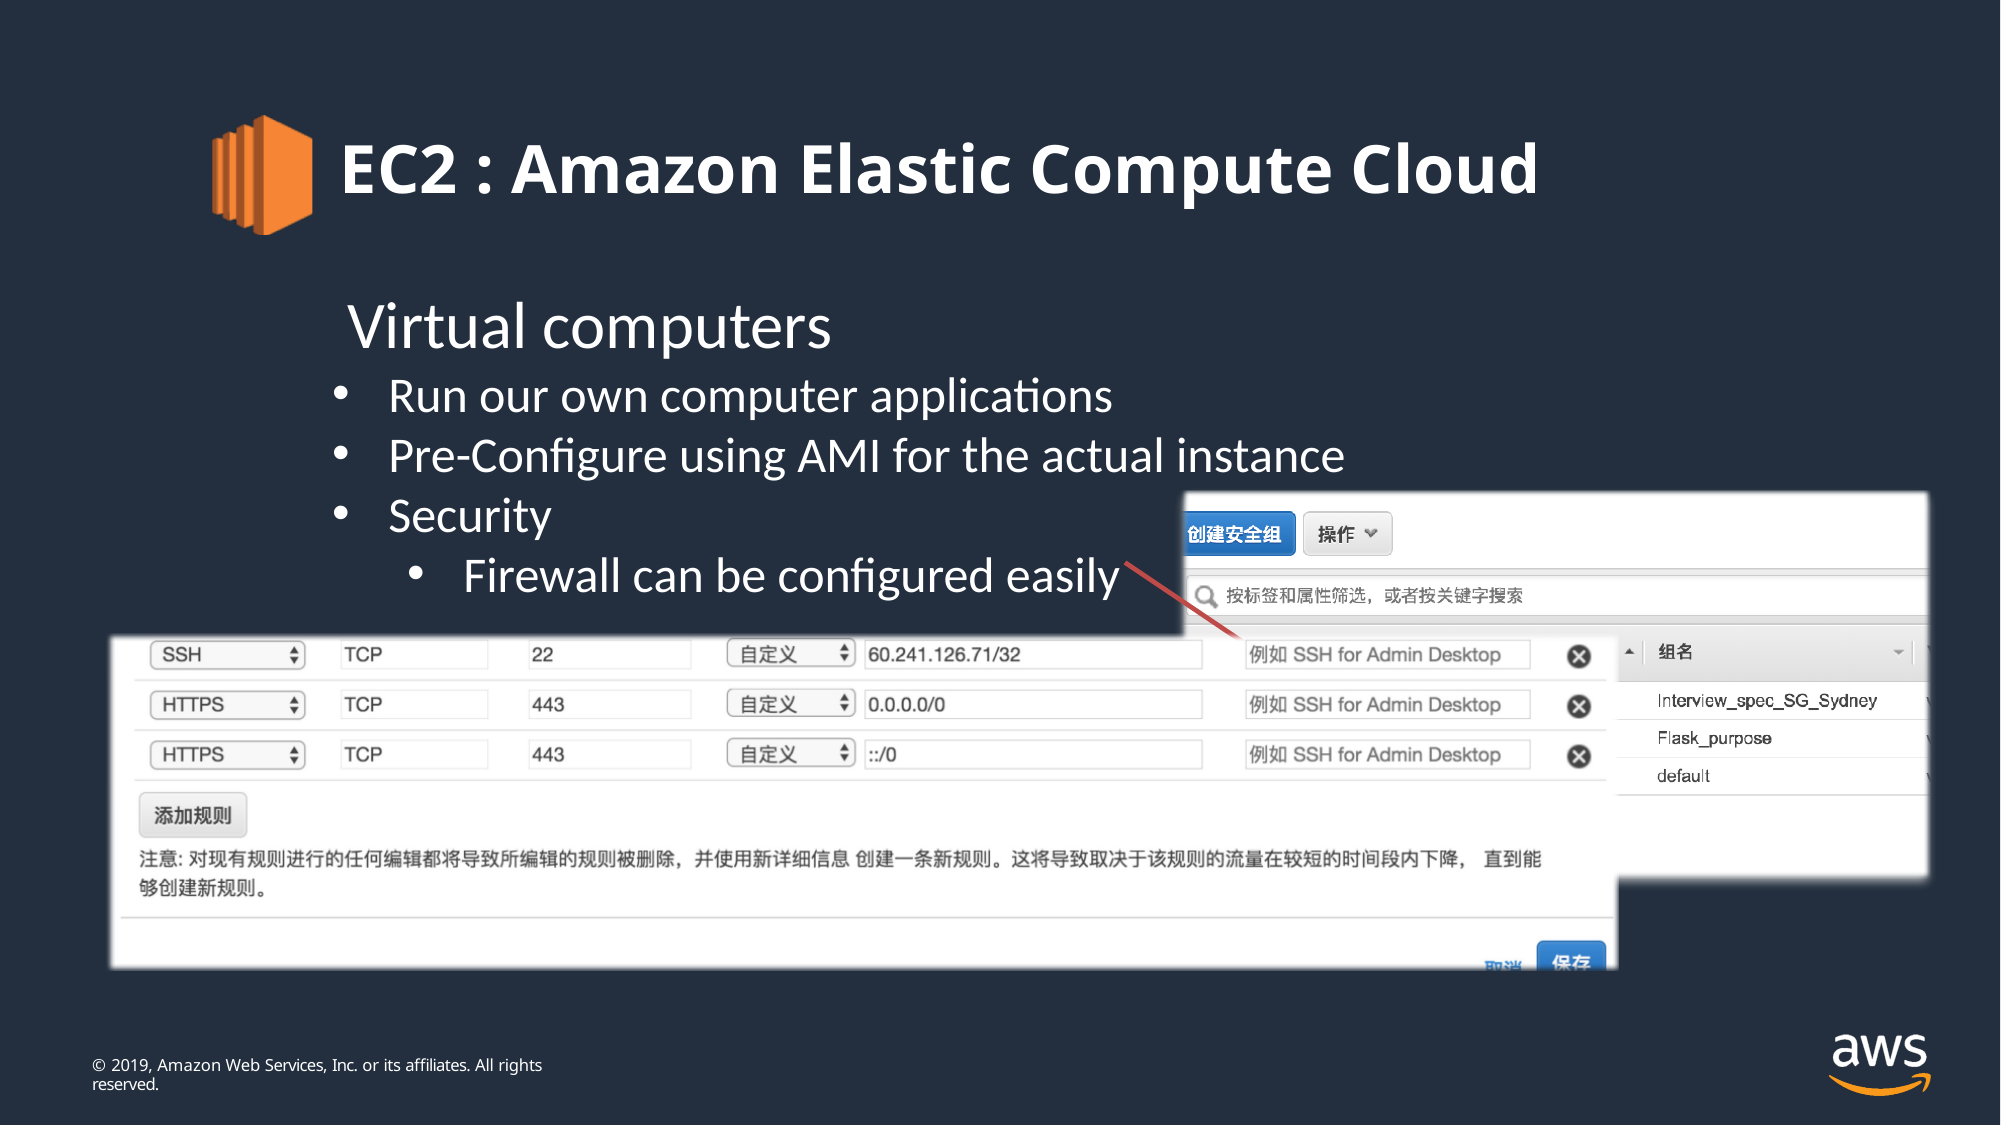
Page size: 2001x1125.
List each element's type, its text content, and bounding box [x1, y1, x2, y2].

picture [212, 115, 313, 235]
text_box Virtual computers Run our own computer applications Pre-Configure using AMI for the actual instance Security Firewall can be configured easily [317, 274, 1362, 631]
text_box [1124, 562, 1367, 631]
text_box © 2019, Amazon Web Services, Inc. or its affiliates. All rights reserved. [90, 1052, 591, 1095]
text_box [1828, 1034, 1931, 1096]
picture [105, 487, 1932, 971]
title EC2 : Amazon Elastic Compute Cloud [340, 127, 1660, 208]
